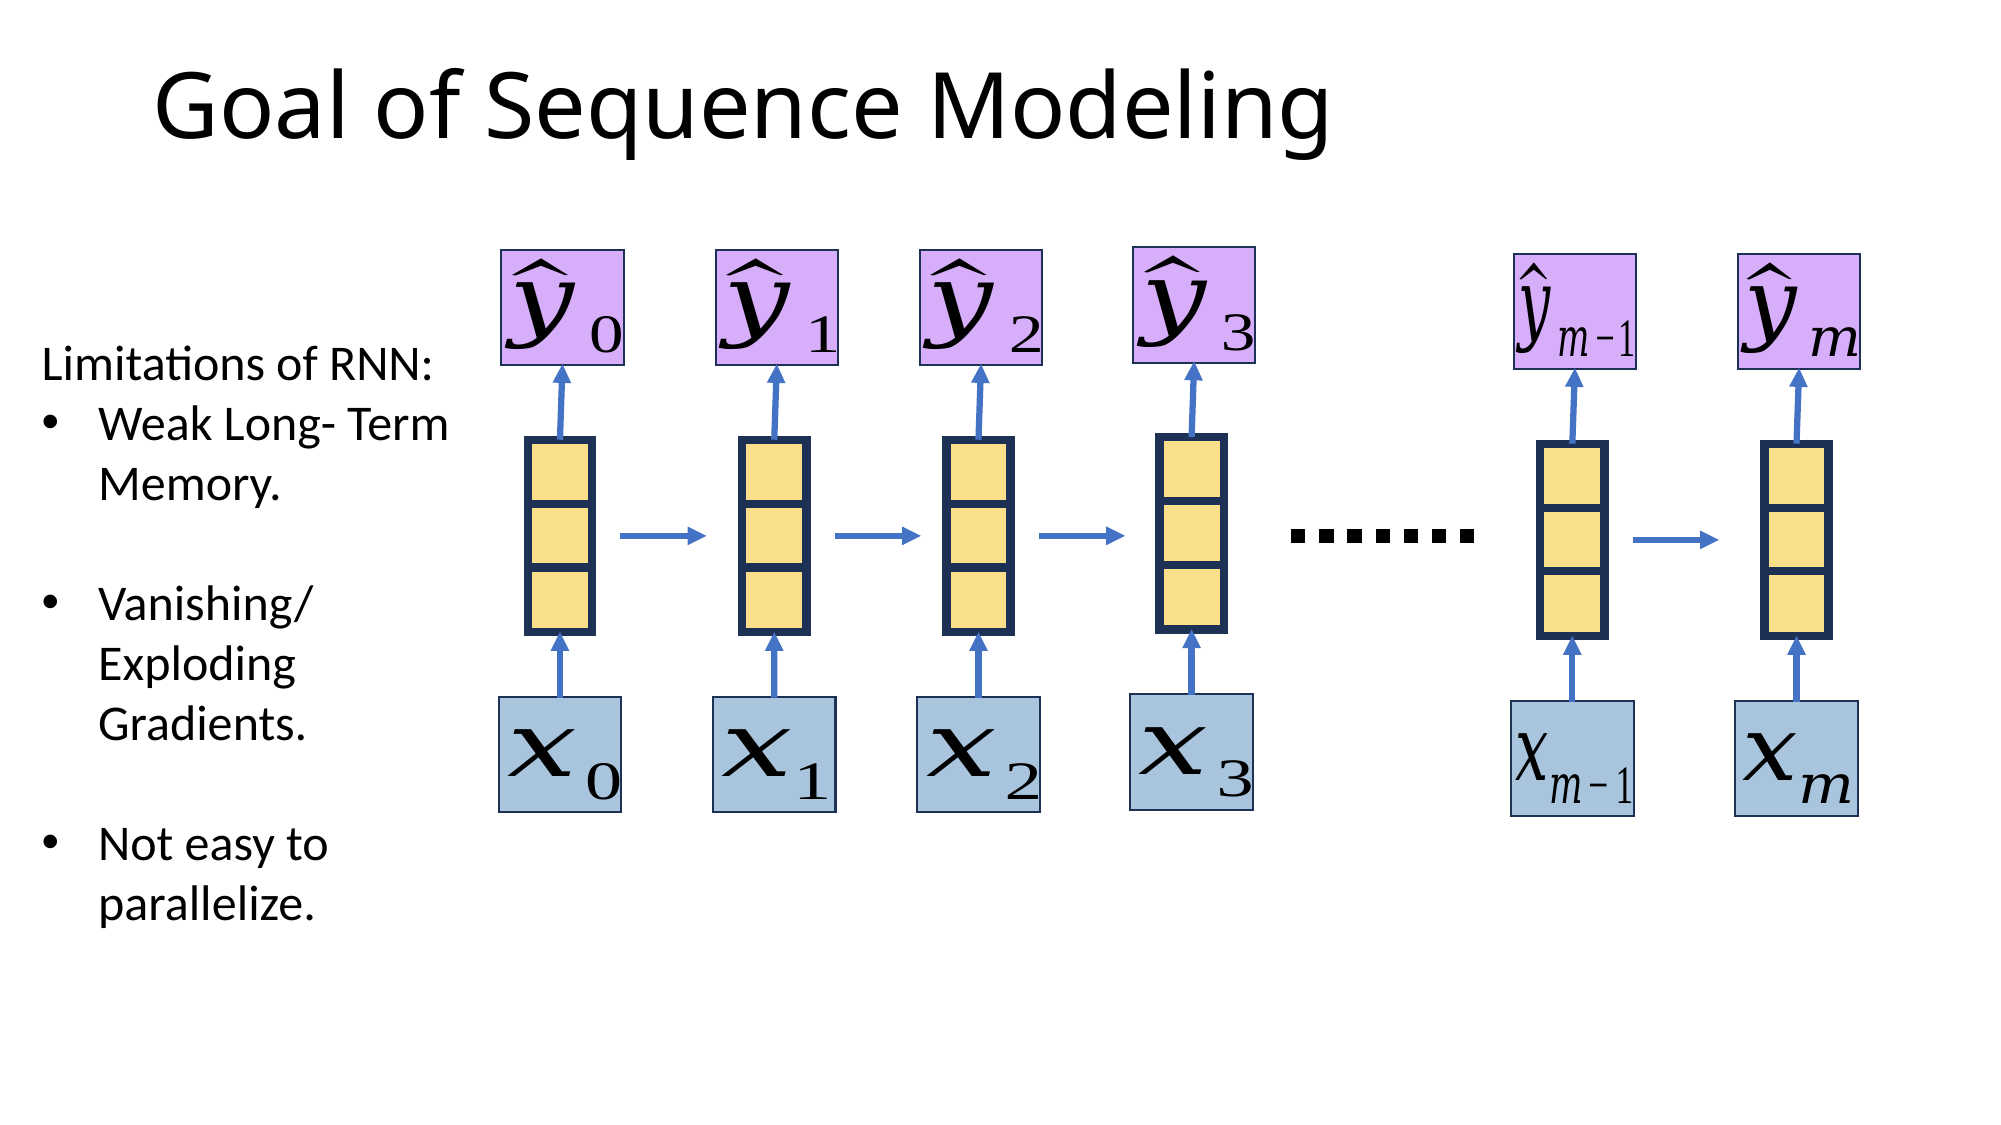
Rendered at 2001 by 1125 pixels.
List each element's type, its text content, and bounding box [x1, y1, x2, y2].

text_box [1764, 443, 1829, 636]
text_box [978, 364, 982, 440]
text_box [1796, 368, 1800, 444]
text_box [946, 439, 1011, 633]
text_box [742, 439, 807, 633]
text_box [527, 439, 593, 633]
title Goal of Sequence Modeling [137, 0, 1863, 218]
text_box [559, 364, 563, 440]
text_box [1191, 361, 1195, 438]
text_box Limitations of RNN: Weak Long- Term Memory. Vanishing/Exploding Gradients. Not easy to parallelize. [26, 323, 494, 999]
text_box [1159, 437, 1224, 630]
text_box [1540, 443, 1605, 636]
